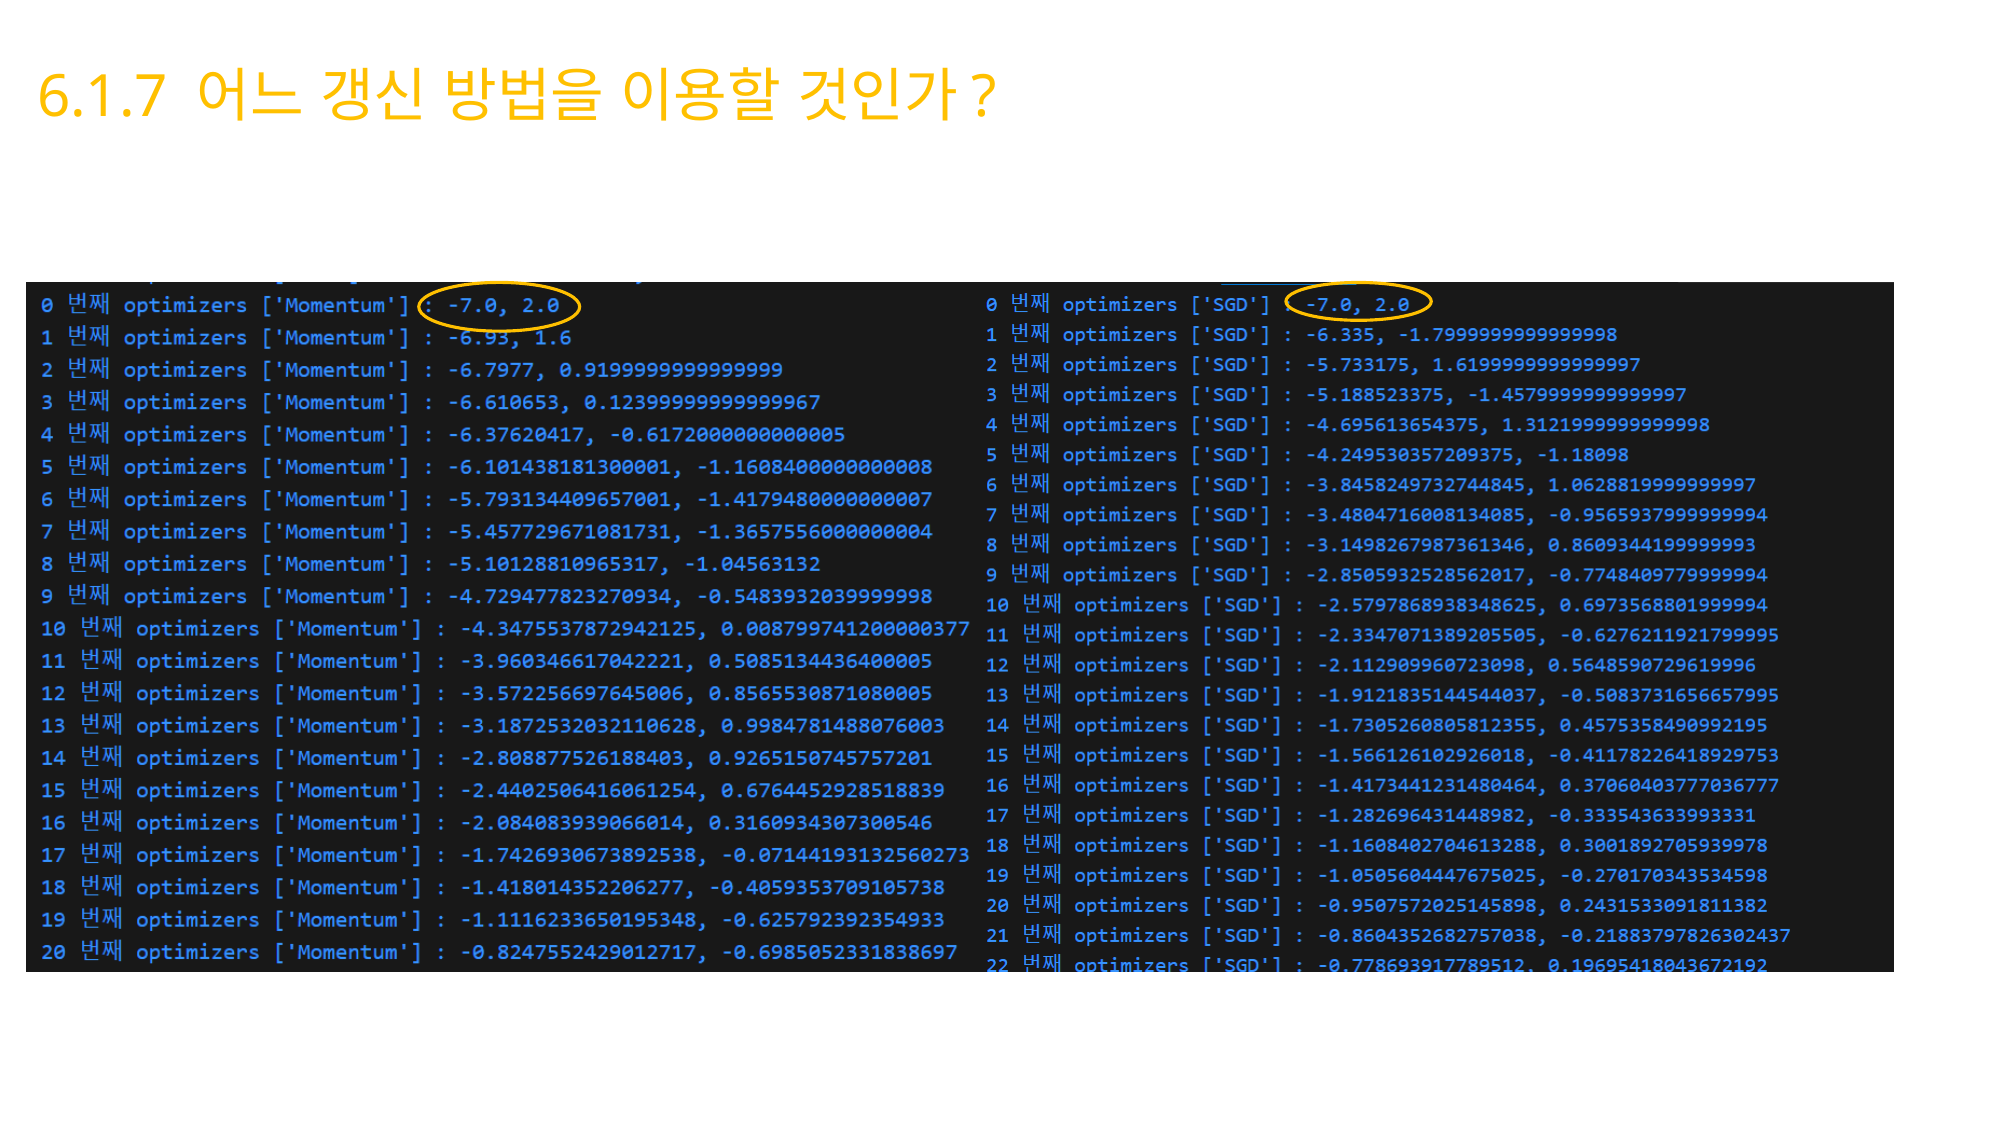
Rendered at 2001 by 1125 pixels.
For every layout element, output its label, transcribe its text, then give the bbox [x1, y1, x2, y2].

picture [26, 282, 1894, 972]
title 6.1.7 어느 갱신 방법을 이용할 것인가? [22, 0, 1747, 207]
